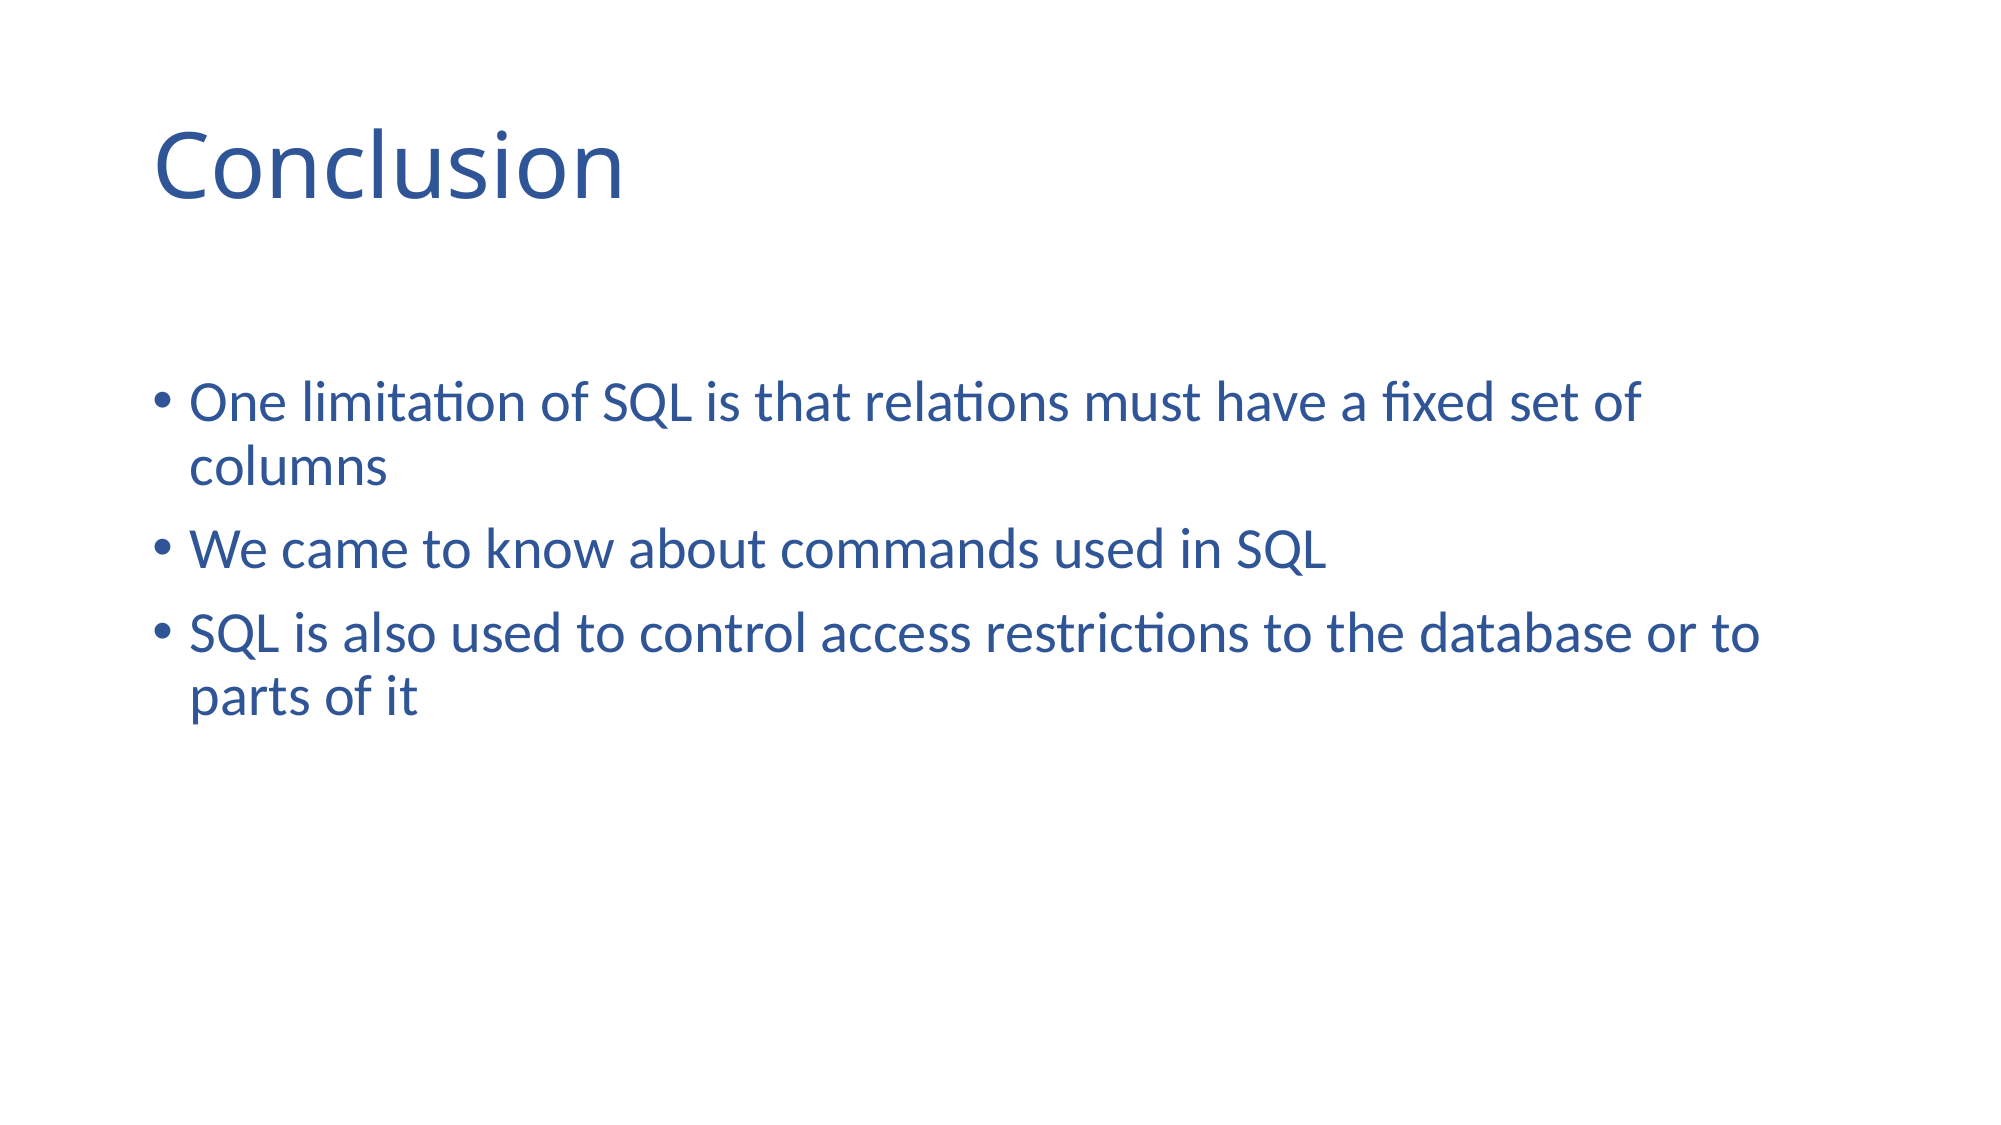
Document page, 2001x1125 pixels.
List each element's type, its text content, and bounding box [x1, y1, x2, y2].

title Conclusion [137, 59, 1863, 278]
list One limitation of SQL is that relations must have a fixed set of columns We came to know about commands used in SQL SQL is also used to control access restrictions to the database or to parts of it [137, 364, 1863, 1078]
